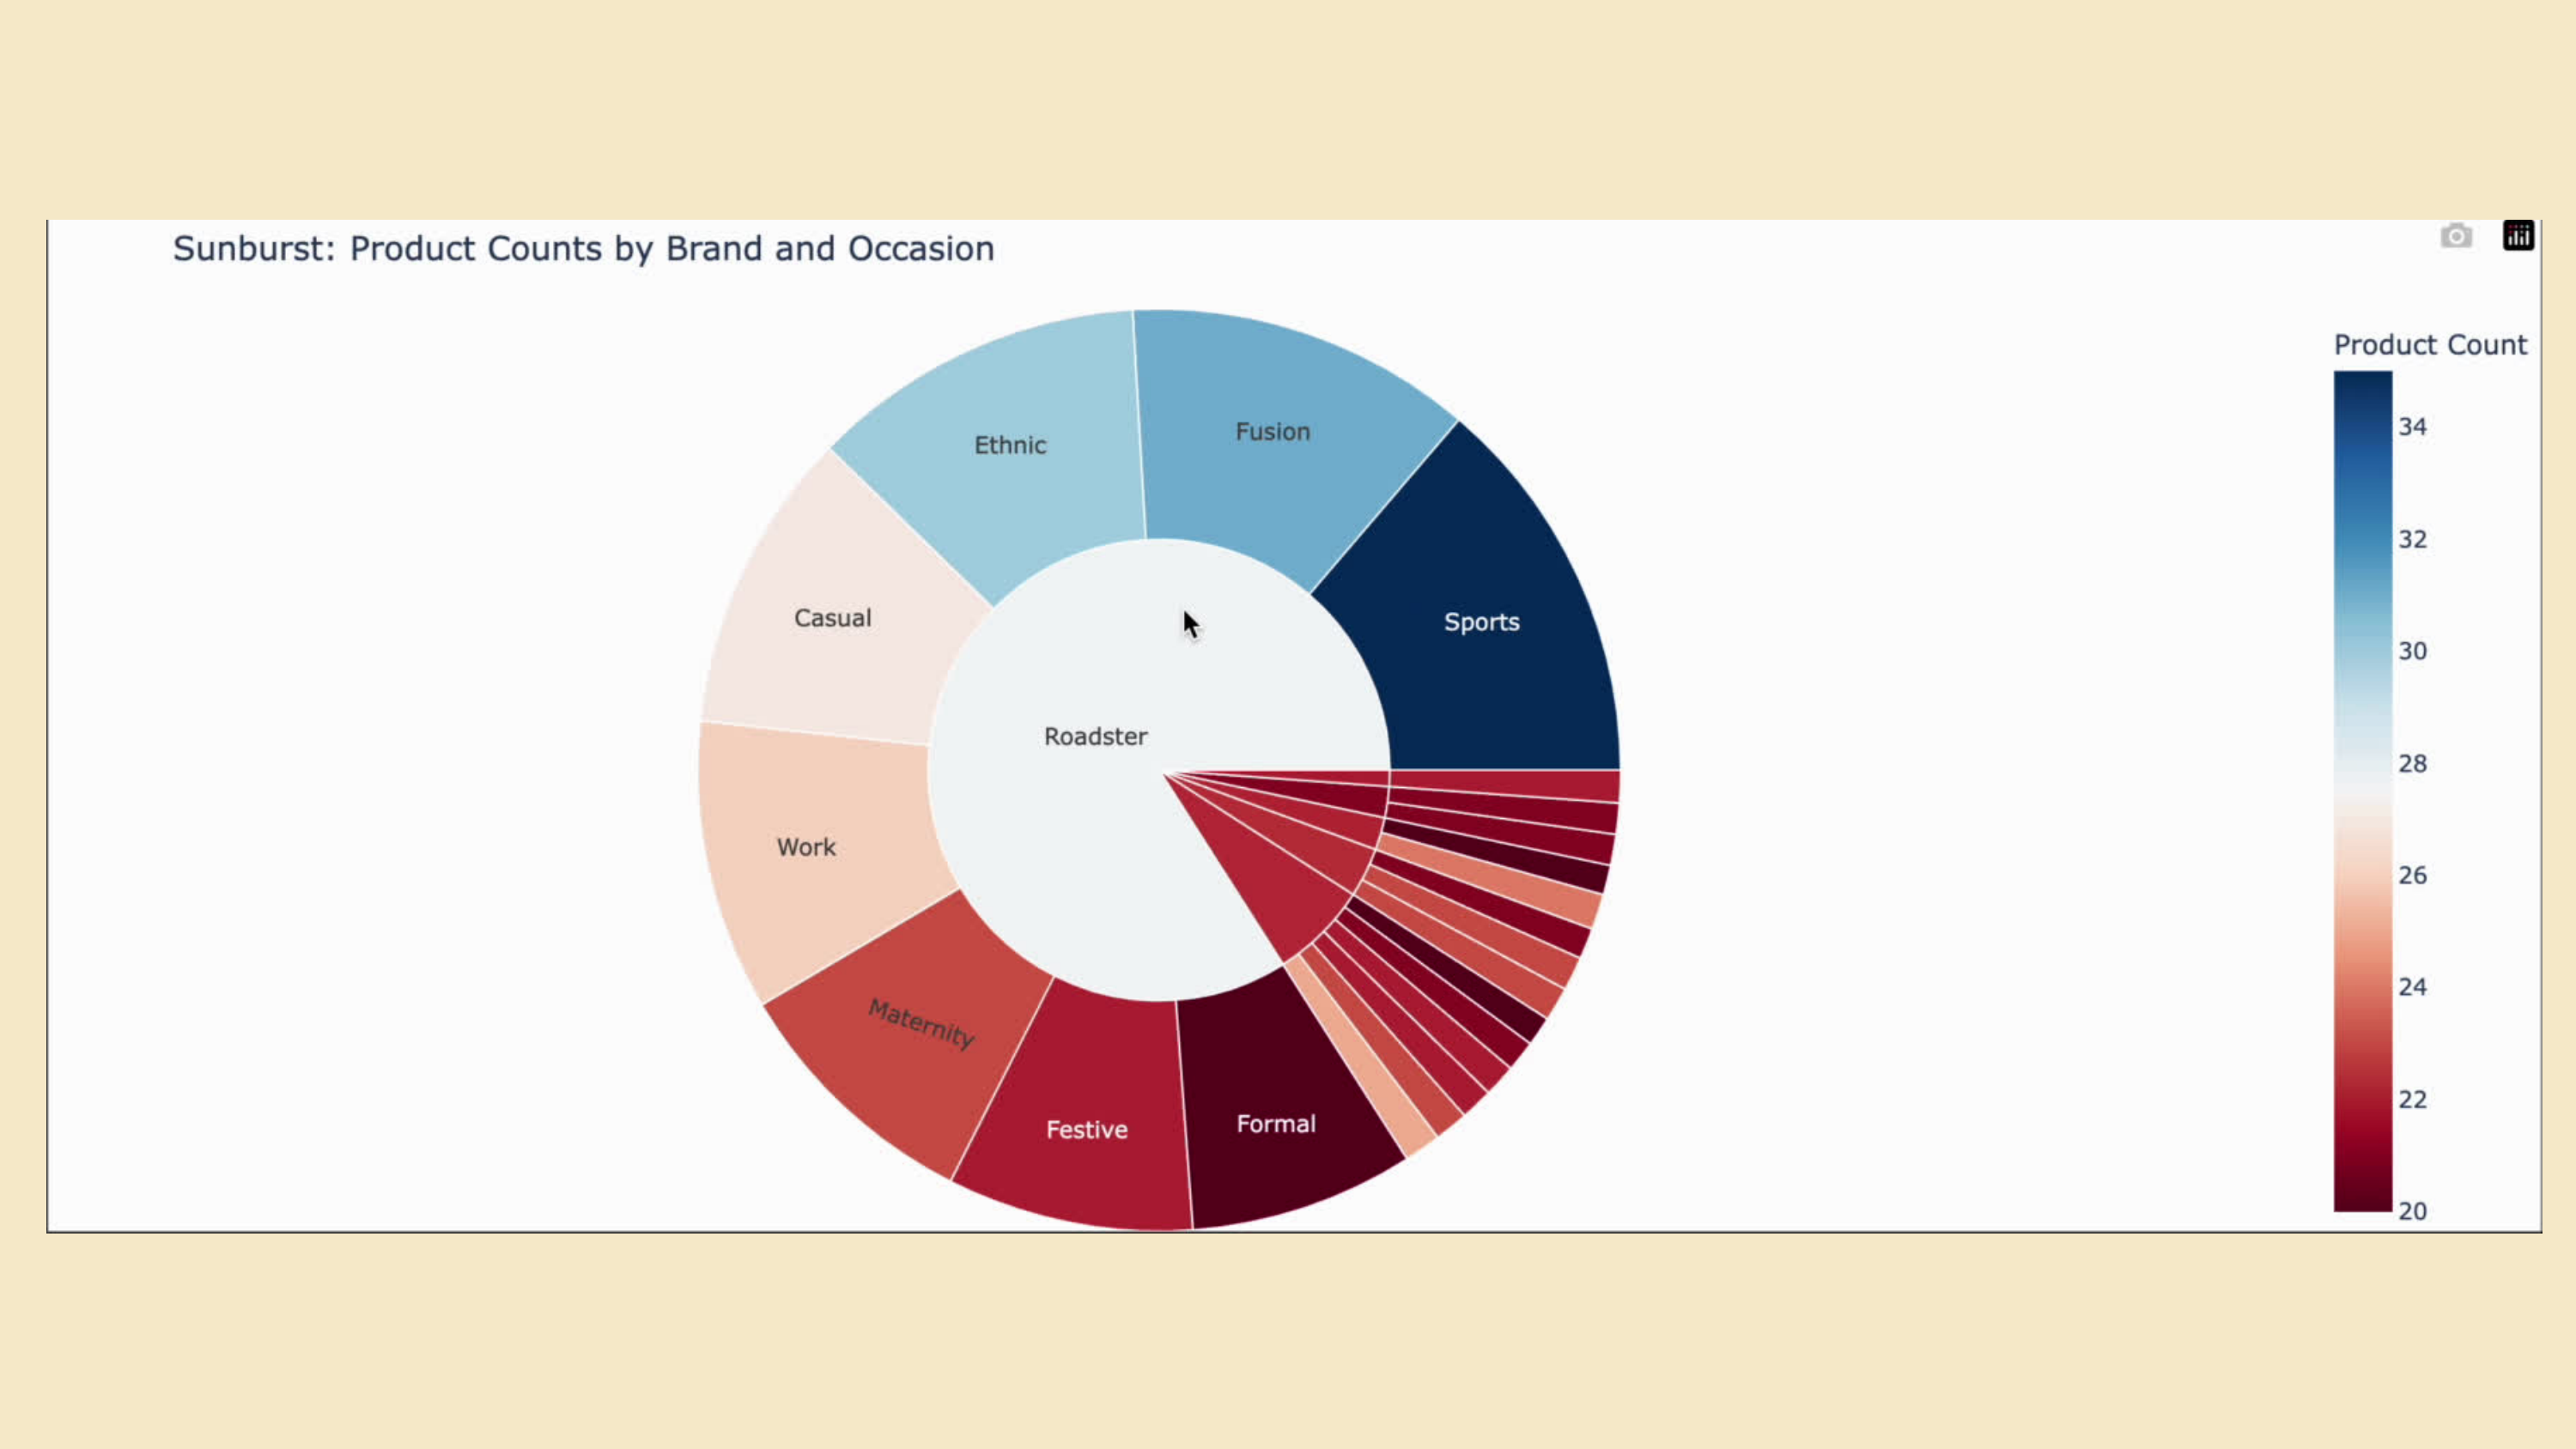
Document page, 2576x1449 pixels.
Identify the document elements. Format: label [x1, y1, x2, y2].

text_box [46, 219, 2543, 1235]
